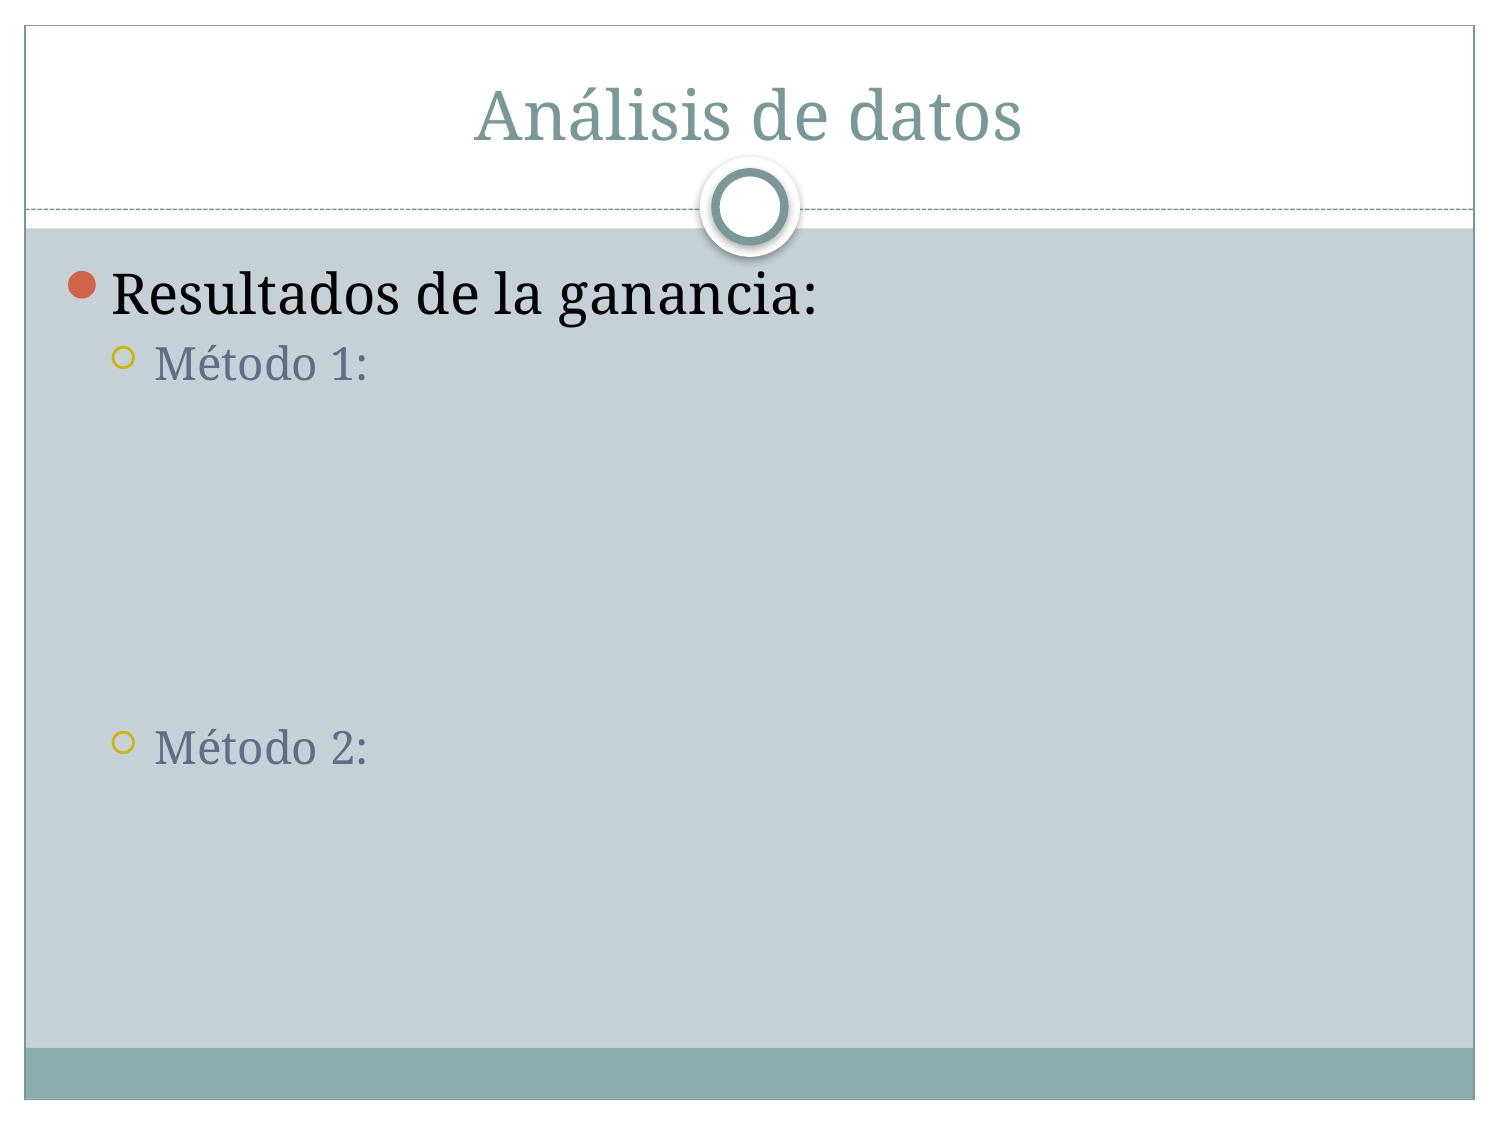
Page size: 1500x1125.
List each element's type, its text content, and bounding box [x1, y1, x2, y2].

title Análisis de datos [49, 37, 1450, 162]
